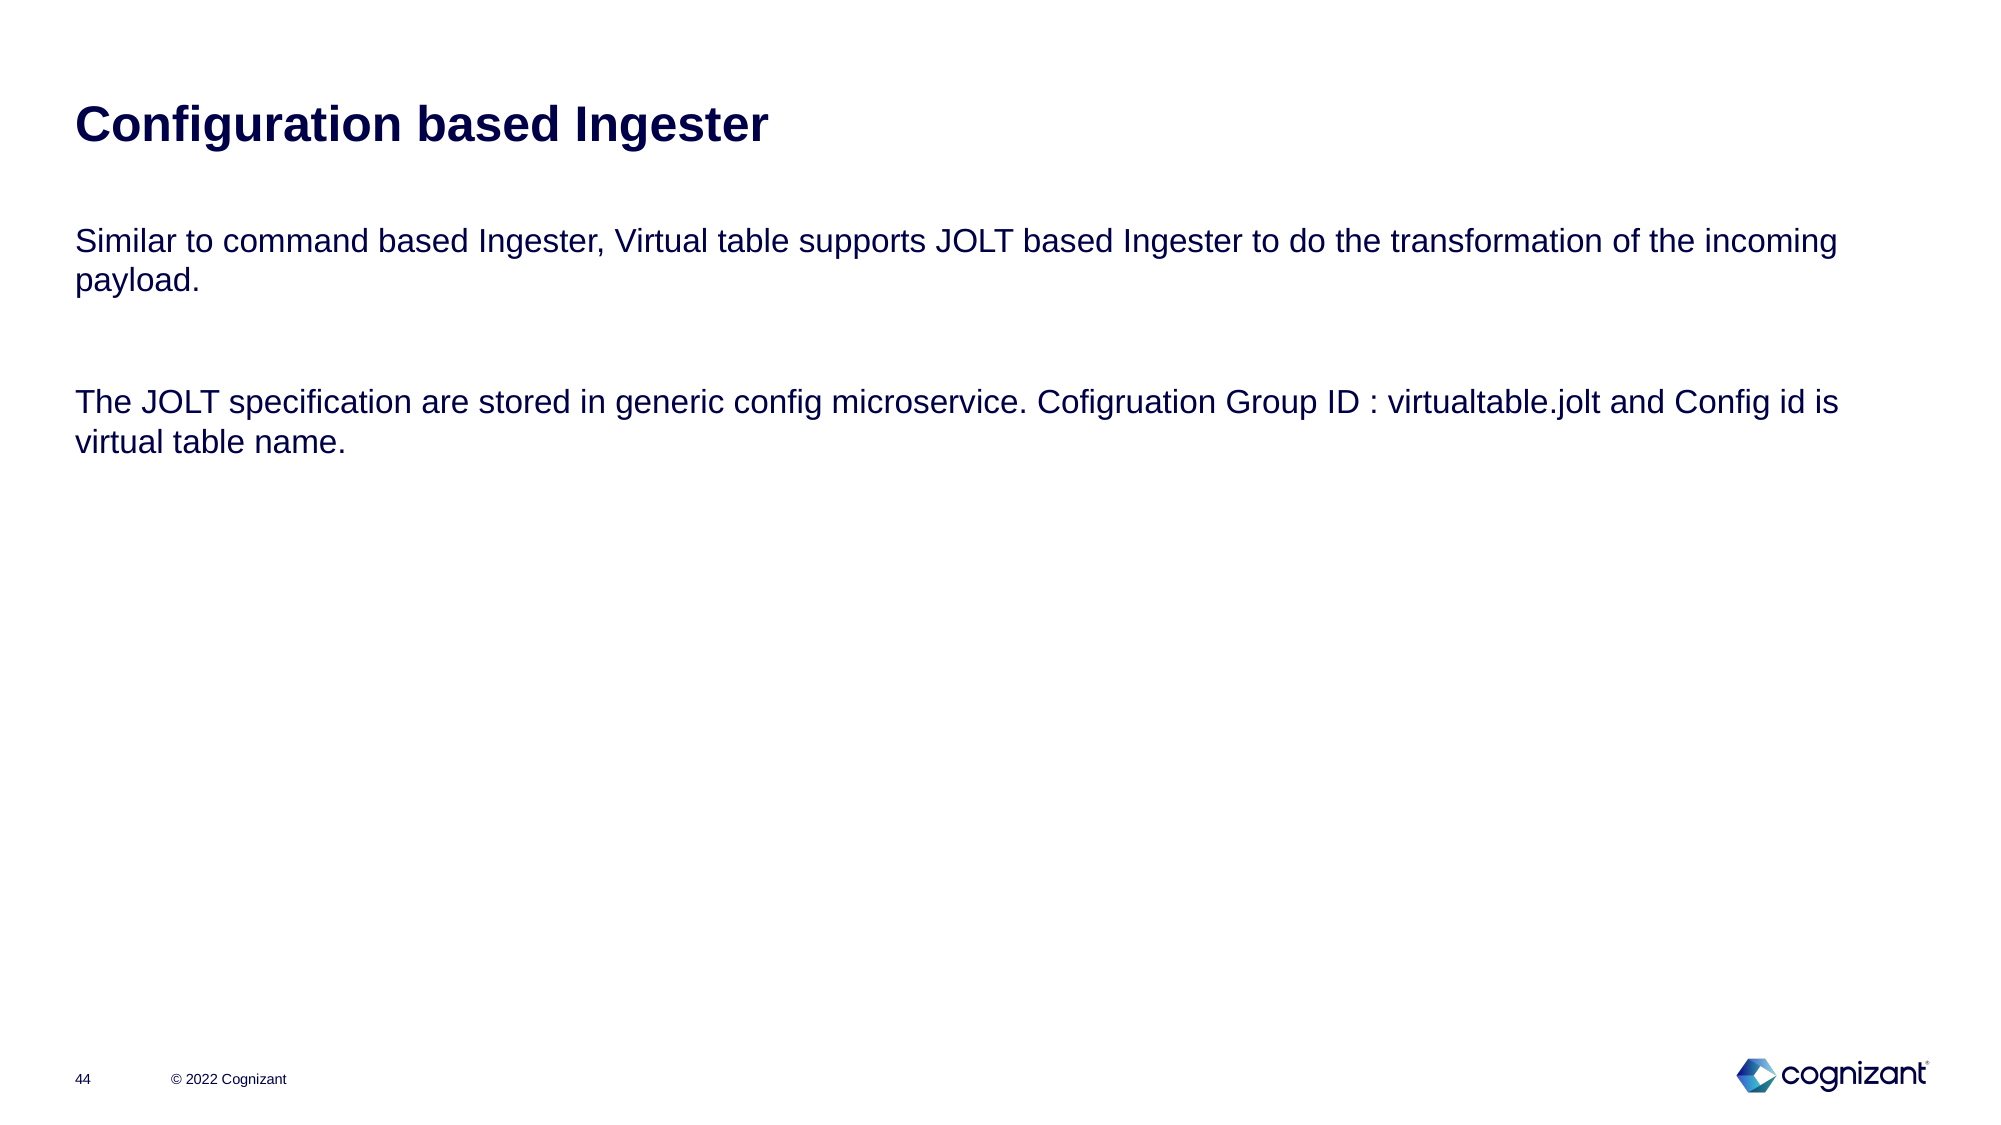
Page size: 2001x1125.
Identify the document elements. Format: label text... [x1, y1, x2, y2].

title Configuration based Ingester [75, 91, 1848, 142]
slide_number 44 [75, 1056, 133, 1088]
footer © 2022 Cognizant [171, 1056, 368, 1088]
list Similar to command based Ingester, Virtual table supports JOLT based Ingester to do the transformation of the incoming payload. The JOLT specification are stored in generic config microservice. Cofigruation Group ID : virtualtable.jolt and Config id is virtual table name. [75, 218, 1848, 907]
picture [1719, 1042, 1943, 1109]
